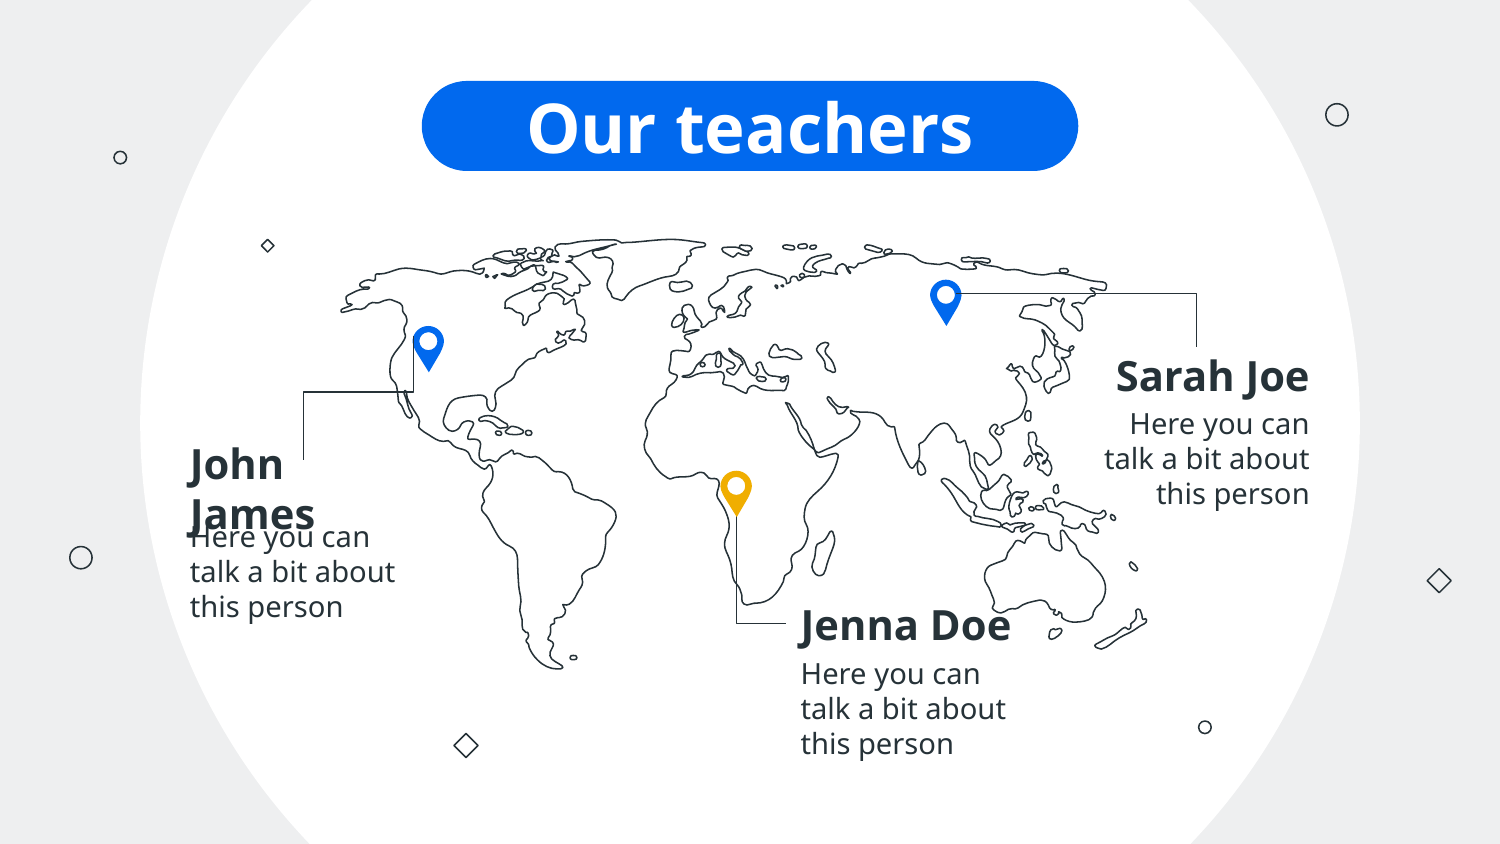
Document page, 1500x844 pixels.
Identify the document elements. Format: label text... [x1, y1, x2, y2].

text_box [303, 325, 445, 461]
text_box [444, 80, 1056, 87]
title Our teachers [378, 87, 1122, 166]
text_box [720, 470, 786, 625]
text_box John James [175, 460, 335, 516]
text_box Sarah Joe [1151, 346, 1325, 402]
text_box Here you can talk a bit about this person [175, 516, 335, 627]
text_box Here you can talk a bit about this person [785, 678, 1043, 765]
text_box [929, 279, 1197, 347]
text_box Here you can talk a bit about this person [1151, 402, 1325, 515]
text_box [340, 239, 1148, 670]
text_box [446, 166, 1054, 171]
